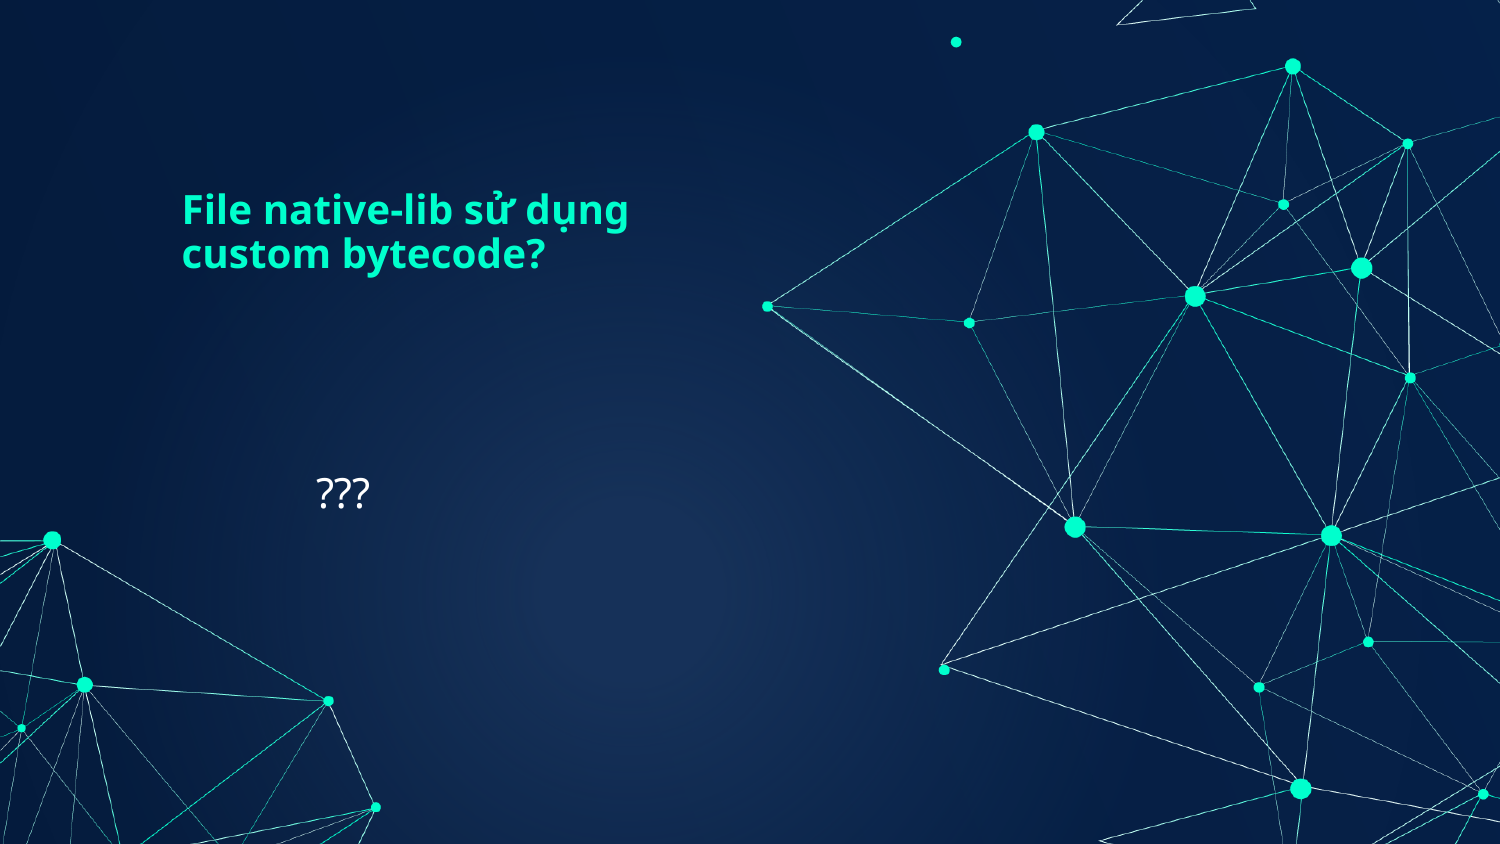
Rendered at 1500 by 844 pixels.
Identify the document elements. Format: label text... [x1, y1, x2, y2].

picture [0, 0, 1500, 844]
title File native-lib sử dụng custom bytecode? [166, 171, 656, 296]
subtitle ??? [275, 452, 969, 541]
